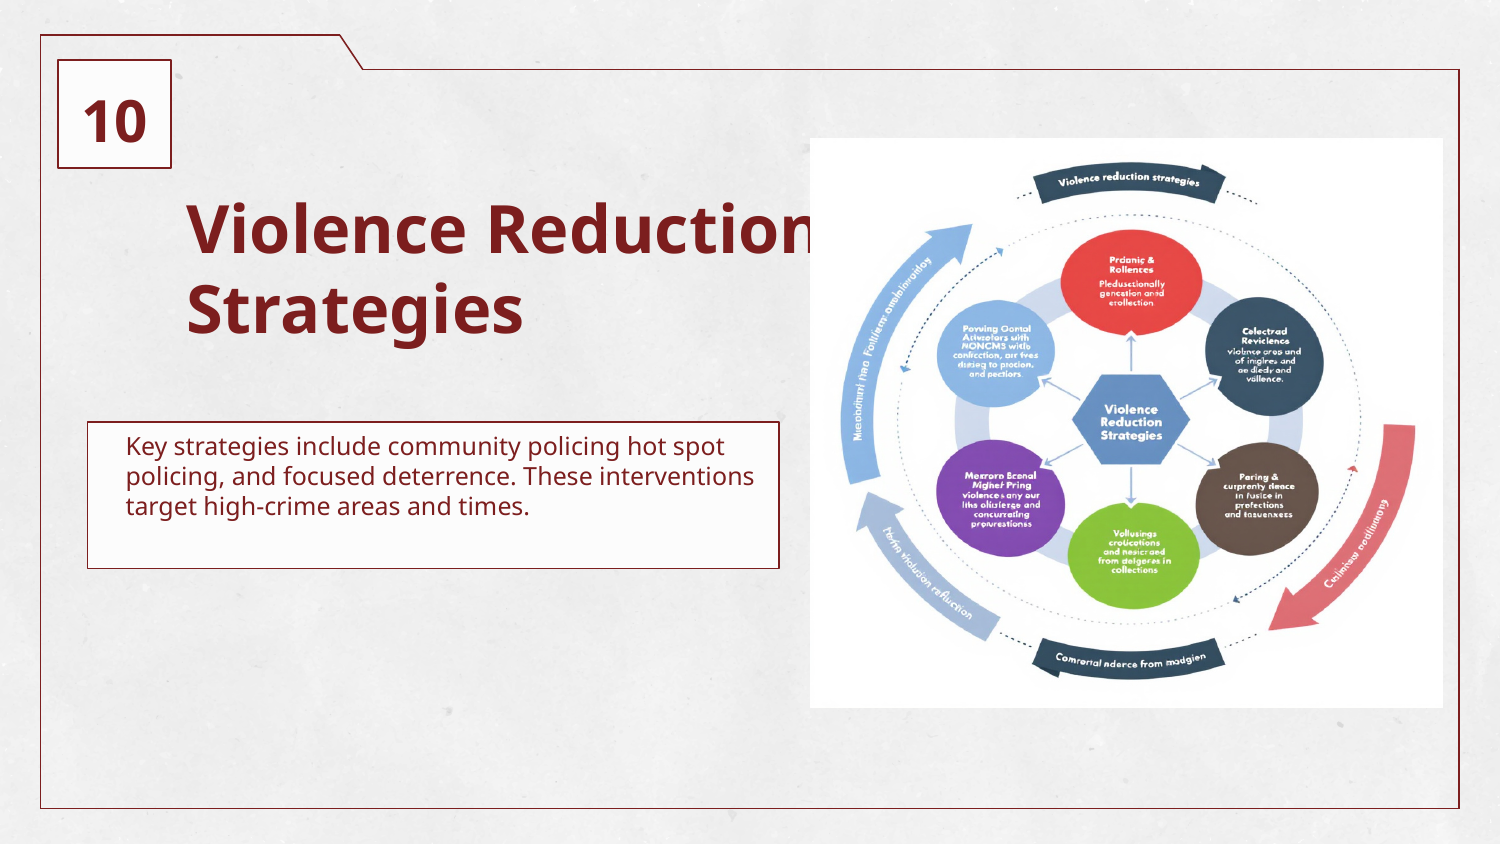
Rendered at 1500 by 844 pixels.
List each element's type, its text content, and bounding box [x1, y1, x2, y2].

subtitle Key strategies include community policing hot spot policing, and focused deterrence. These interventions target high-crime areas and times. [87, 421, 780, 569]
title 10 [57, 59, 172, 169]
title Violence Reduction Strategies [171, 184, 805, 482]
picture [810, 138, 1443, 708]
